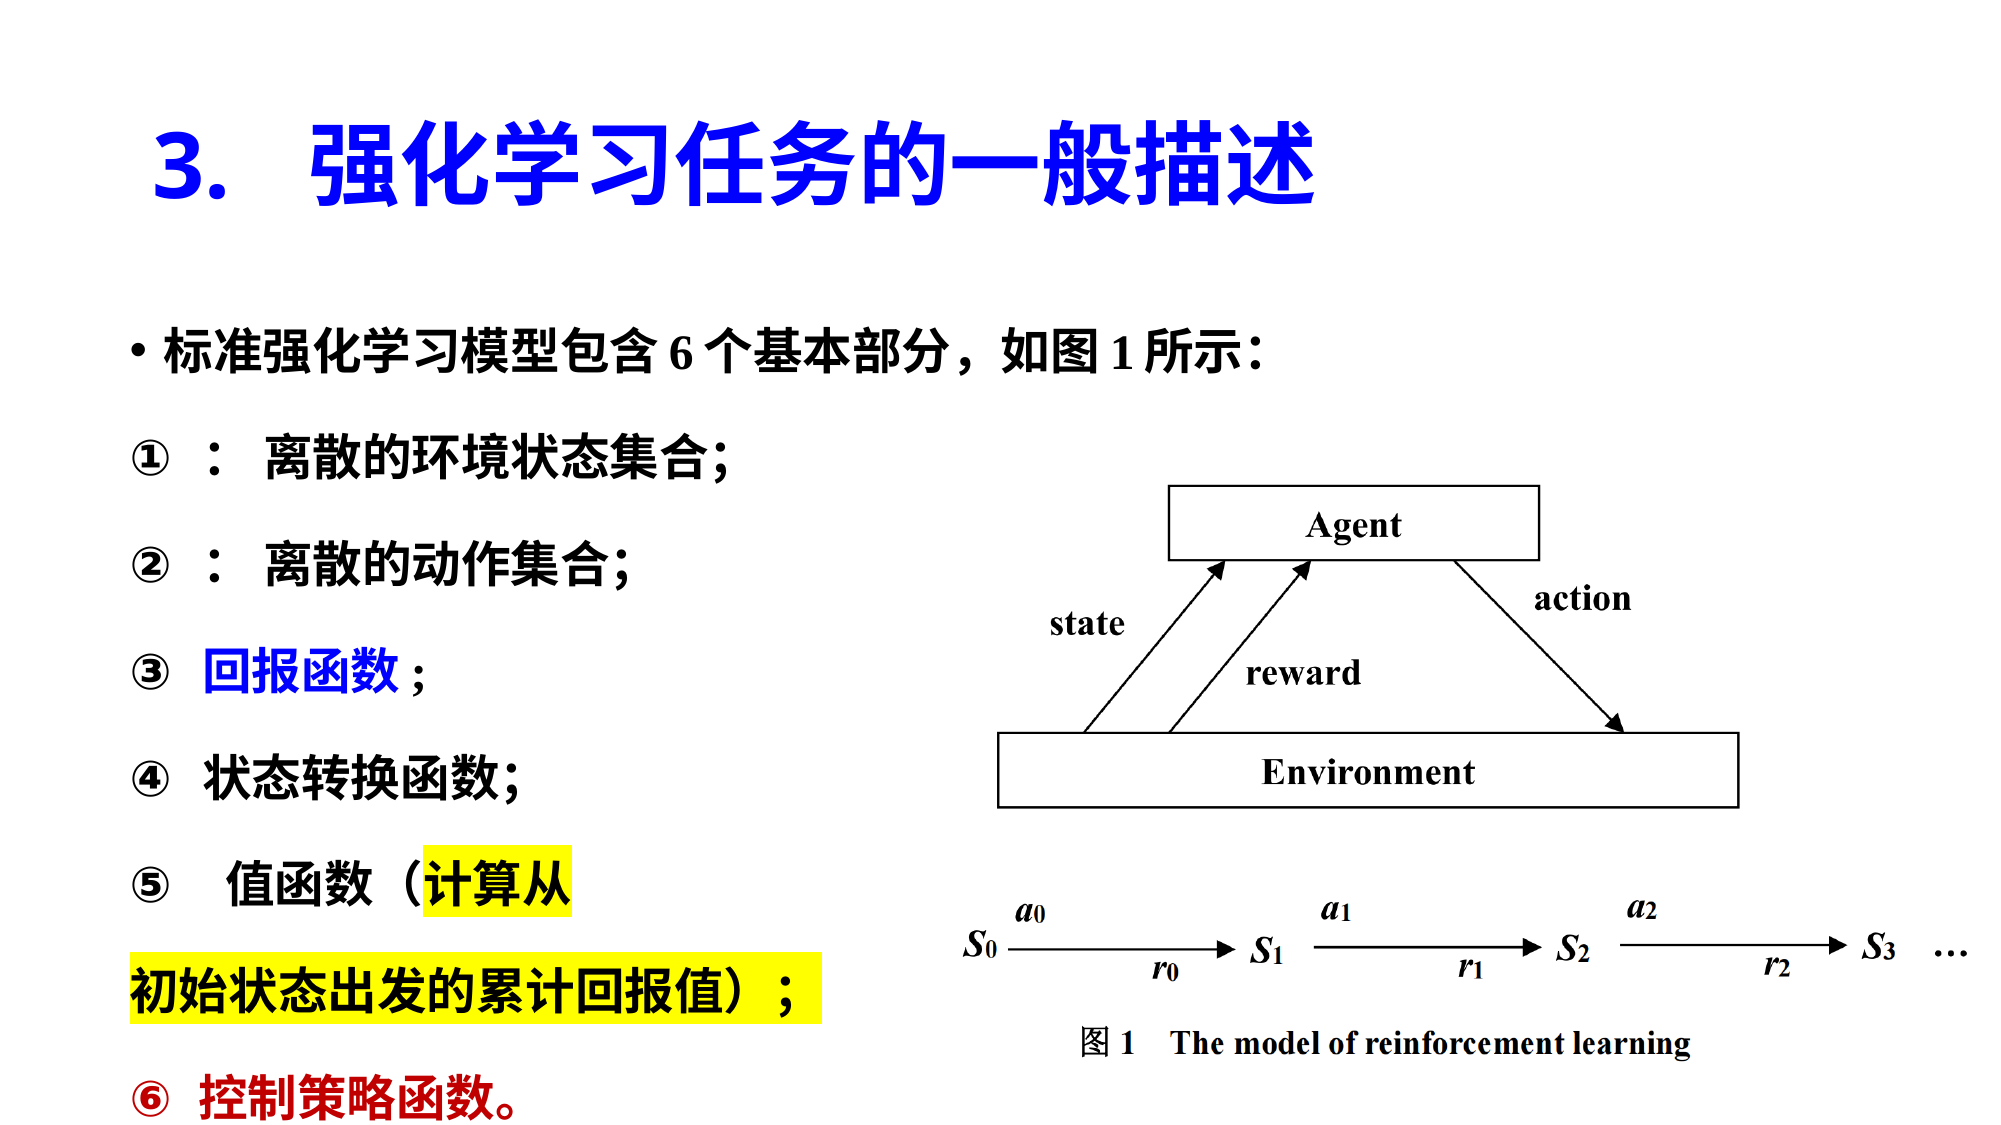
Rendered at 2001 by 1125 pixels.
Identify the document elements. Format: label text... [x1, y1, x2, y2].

picture [944, 477, 2000, 1066]
title 3. 强化学习任务的一般描述 [137, 59, 1863, 278]
